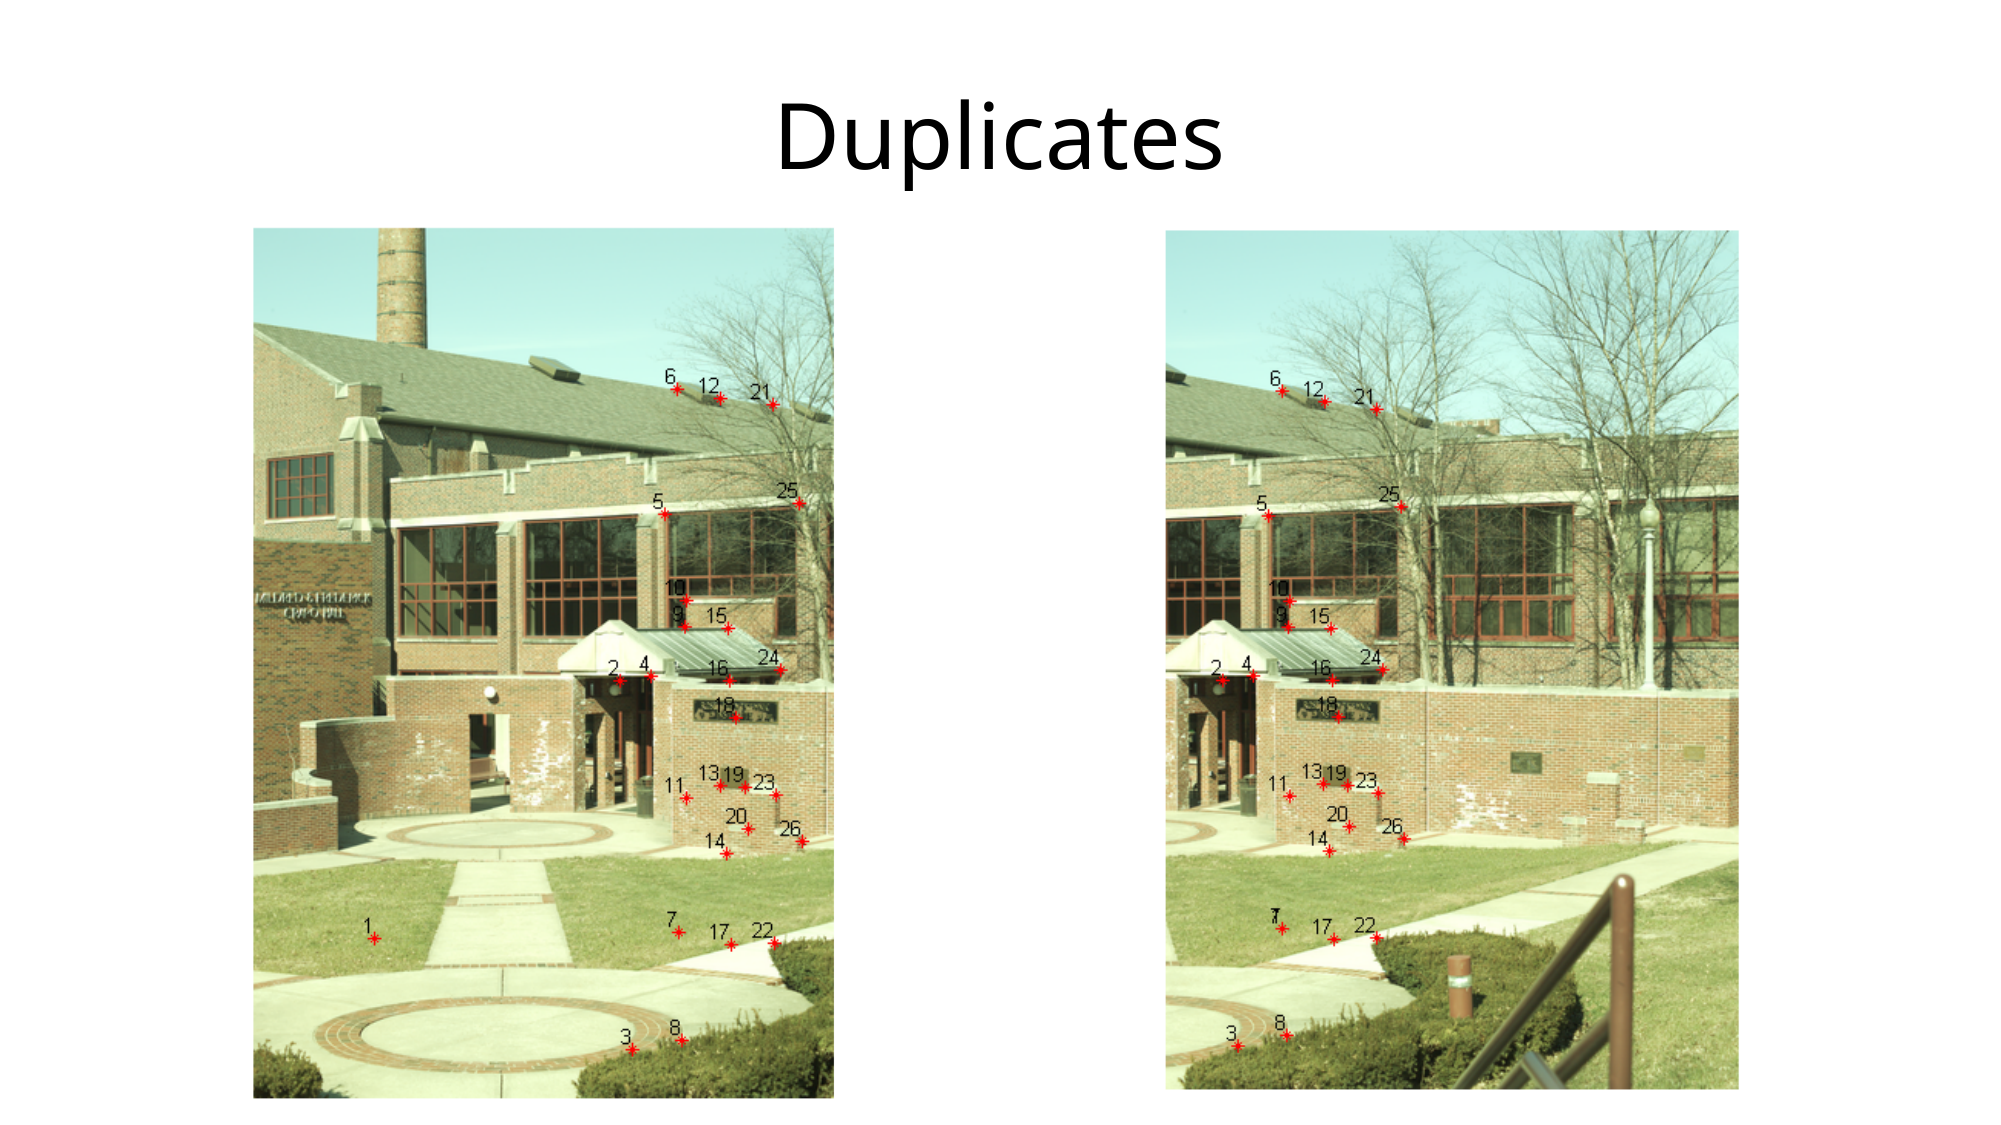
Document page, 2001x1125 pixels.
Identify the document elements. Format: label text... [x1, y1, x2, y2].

picture [1157, 226, 1753, 1103]
title Duplicates [137, 30, 1863, 249]
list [247, 226, 835, 1103]
